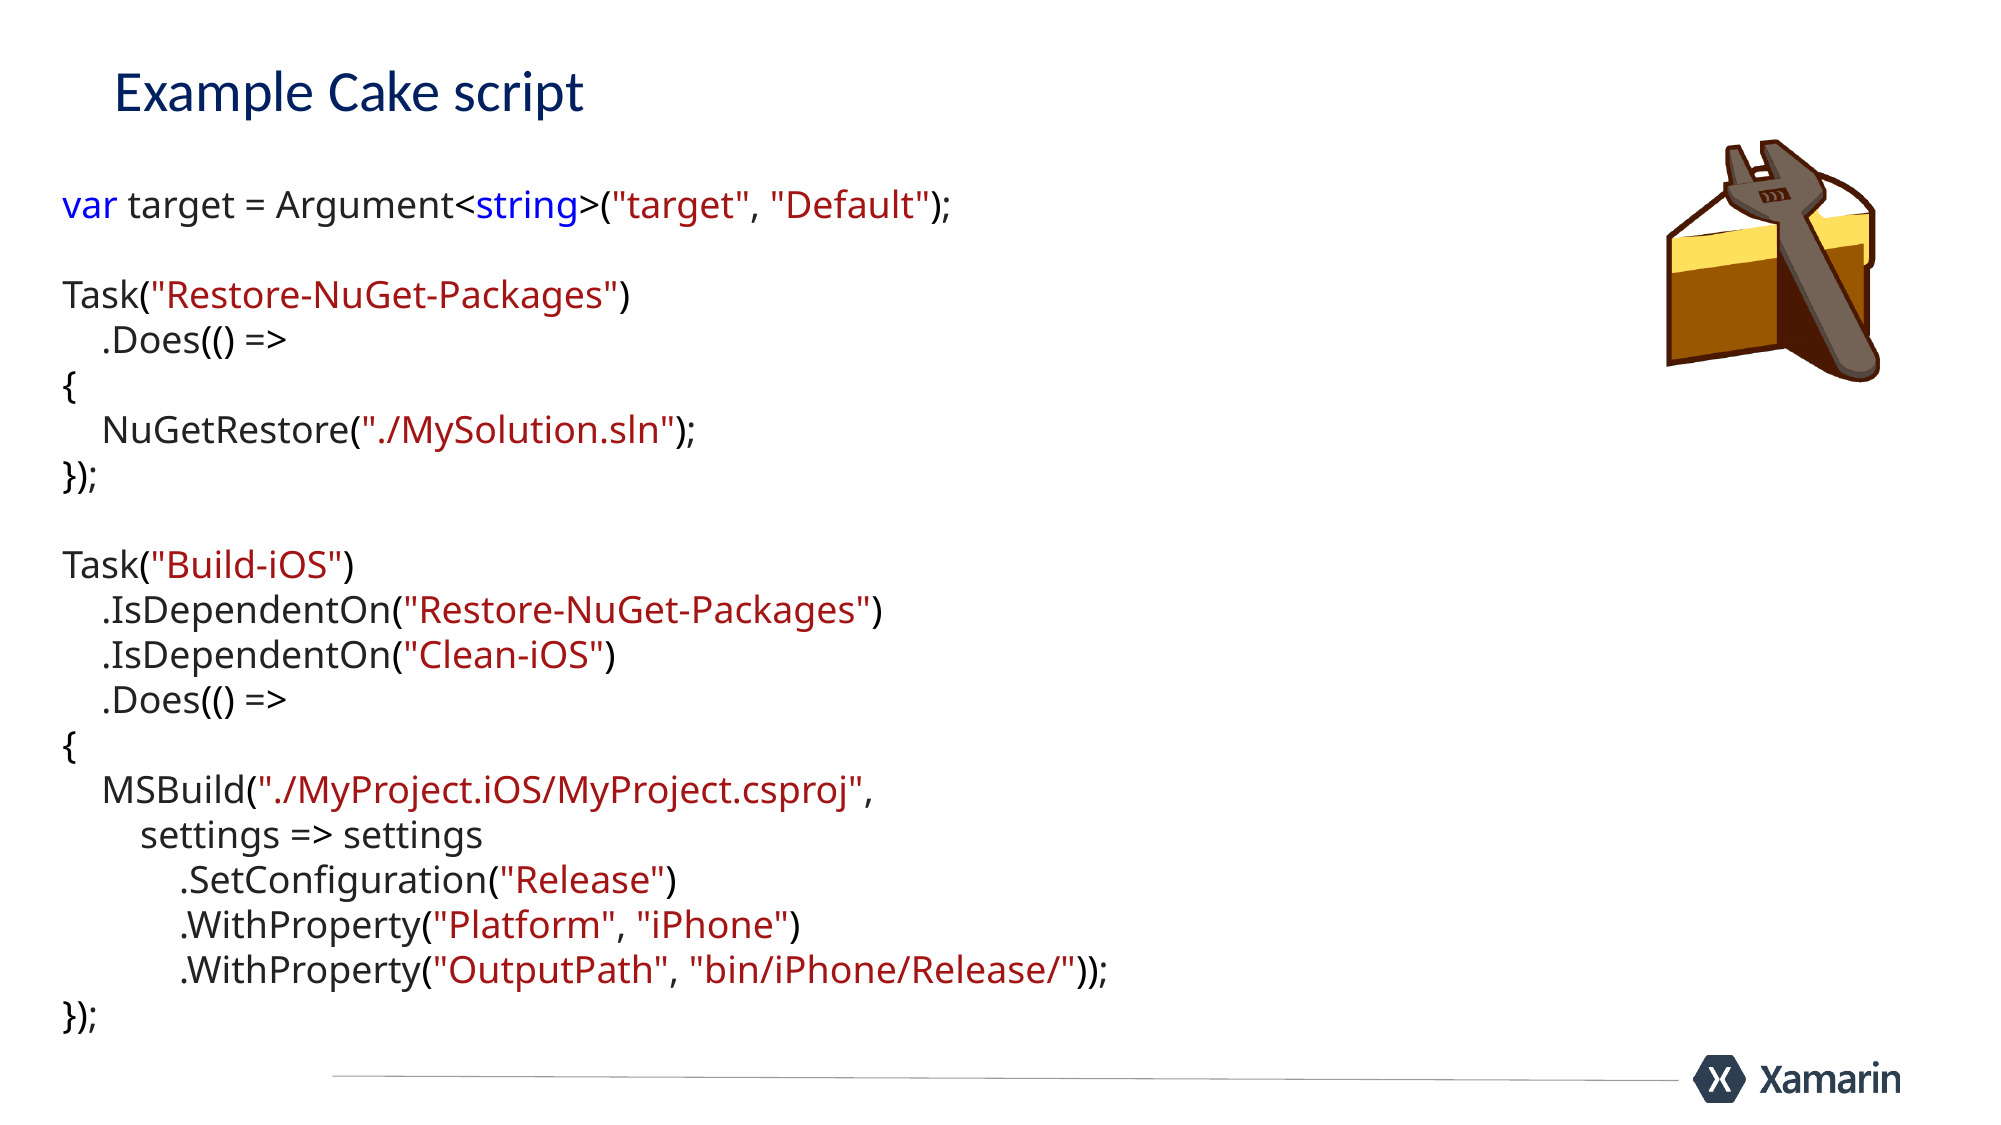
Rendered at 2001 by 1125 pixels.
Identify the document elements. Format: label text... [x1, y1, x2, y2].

title Example Cake script [99, 49, 1900, 136]
text_box var target = Argument<string>("target", "Default"); Task("Restore-NuGet-Packages") .Does(() => { NuGetRestore("./MySolution.sln"); }); Task("Build-iOS") .IsDependentOn("Restore-NuGet-Packages") .IsDependentOn("Clean-iOS") .Does(() => { MSBuild("./MyProject.iOS/MyProject.csproj", settings => settings .SetConfiguration("Release") .WithProperty("Platform", "iPhone") .WithProperty("OutputPath", "bin/iPhone/Release/")); }); [47, 173, 1124, 1044]
picture [1693, 1055, 1900, 1103]
picture [1650, 134, 1900, 385]
